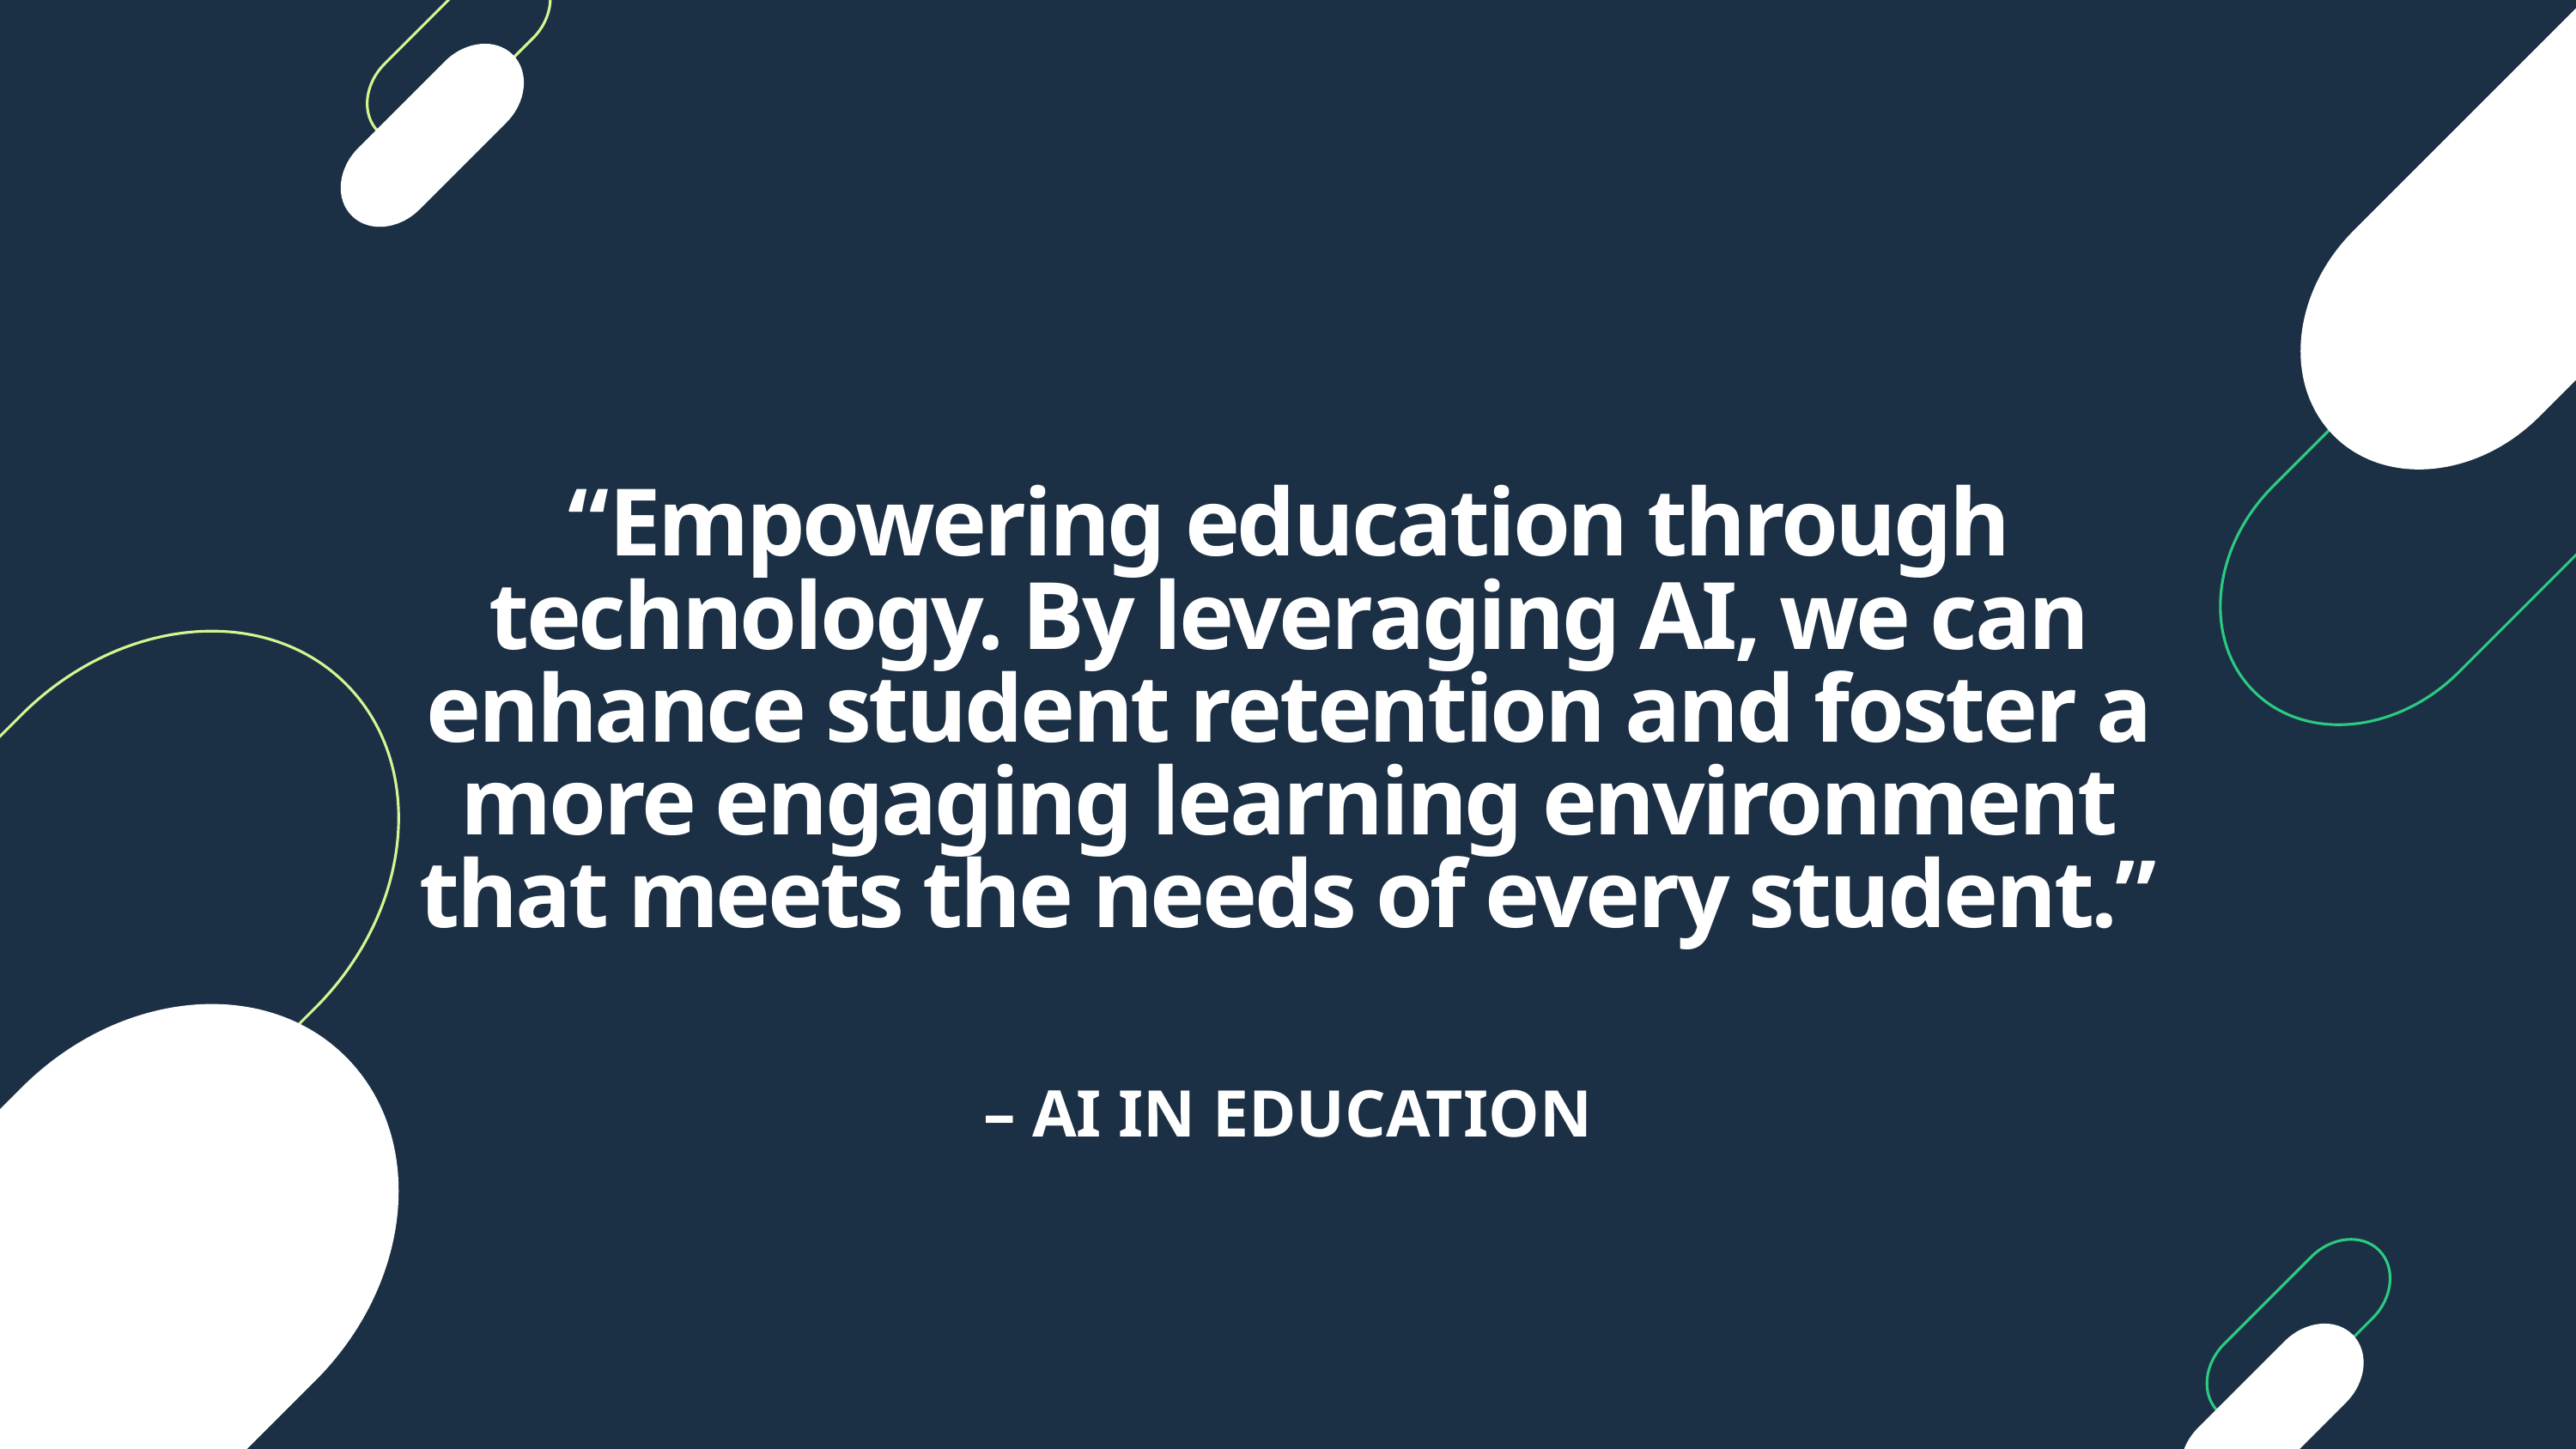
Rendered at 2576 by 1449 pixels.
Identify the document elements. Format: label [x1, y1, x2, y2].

text_box [2160, 0, 2576, 785]
text_box [358, 470, 2218, 1148]
text_box [320, 0, 571, 247]
text_box [0, 537, 493, 1449]
text_box [2160, 1219, 2410, 1449]
